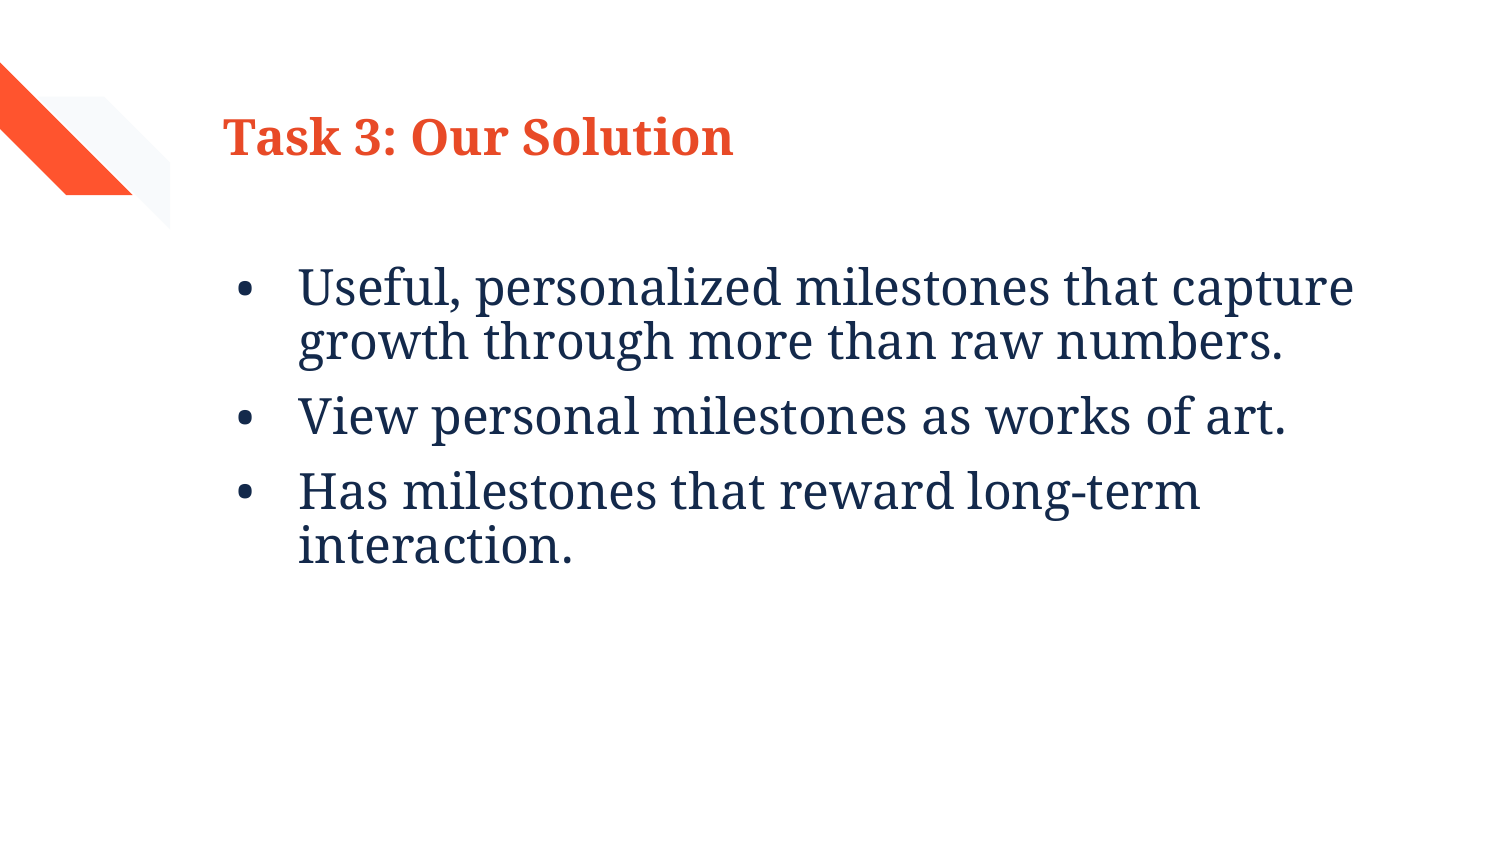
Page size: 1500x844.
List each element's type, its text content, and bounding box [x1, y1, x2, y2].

list Useful, personalized milestones that capture growth through more than raw numbers. View personal milestones as works of art. Has milestones that reward long-term interaction. [212, 257, 1368, 735]
title Task 3: Our Solution [212, 64, 1368, 215]
